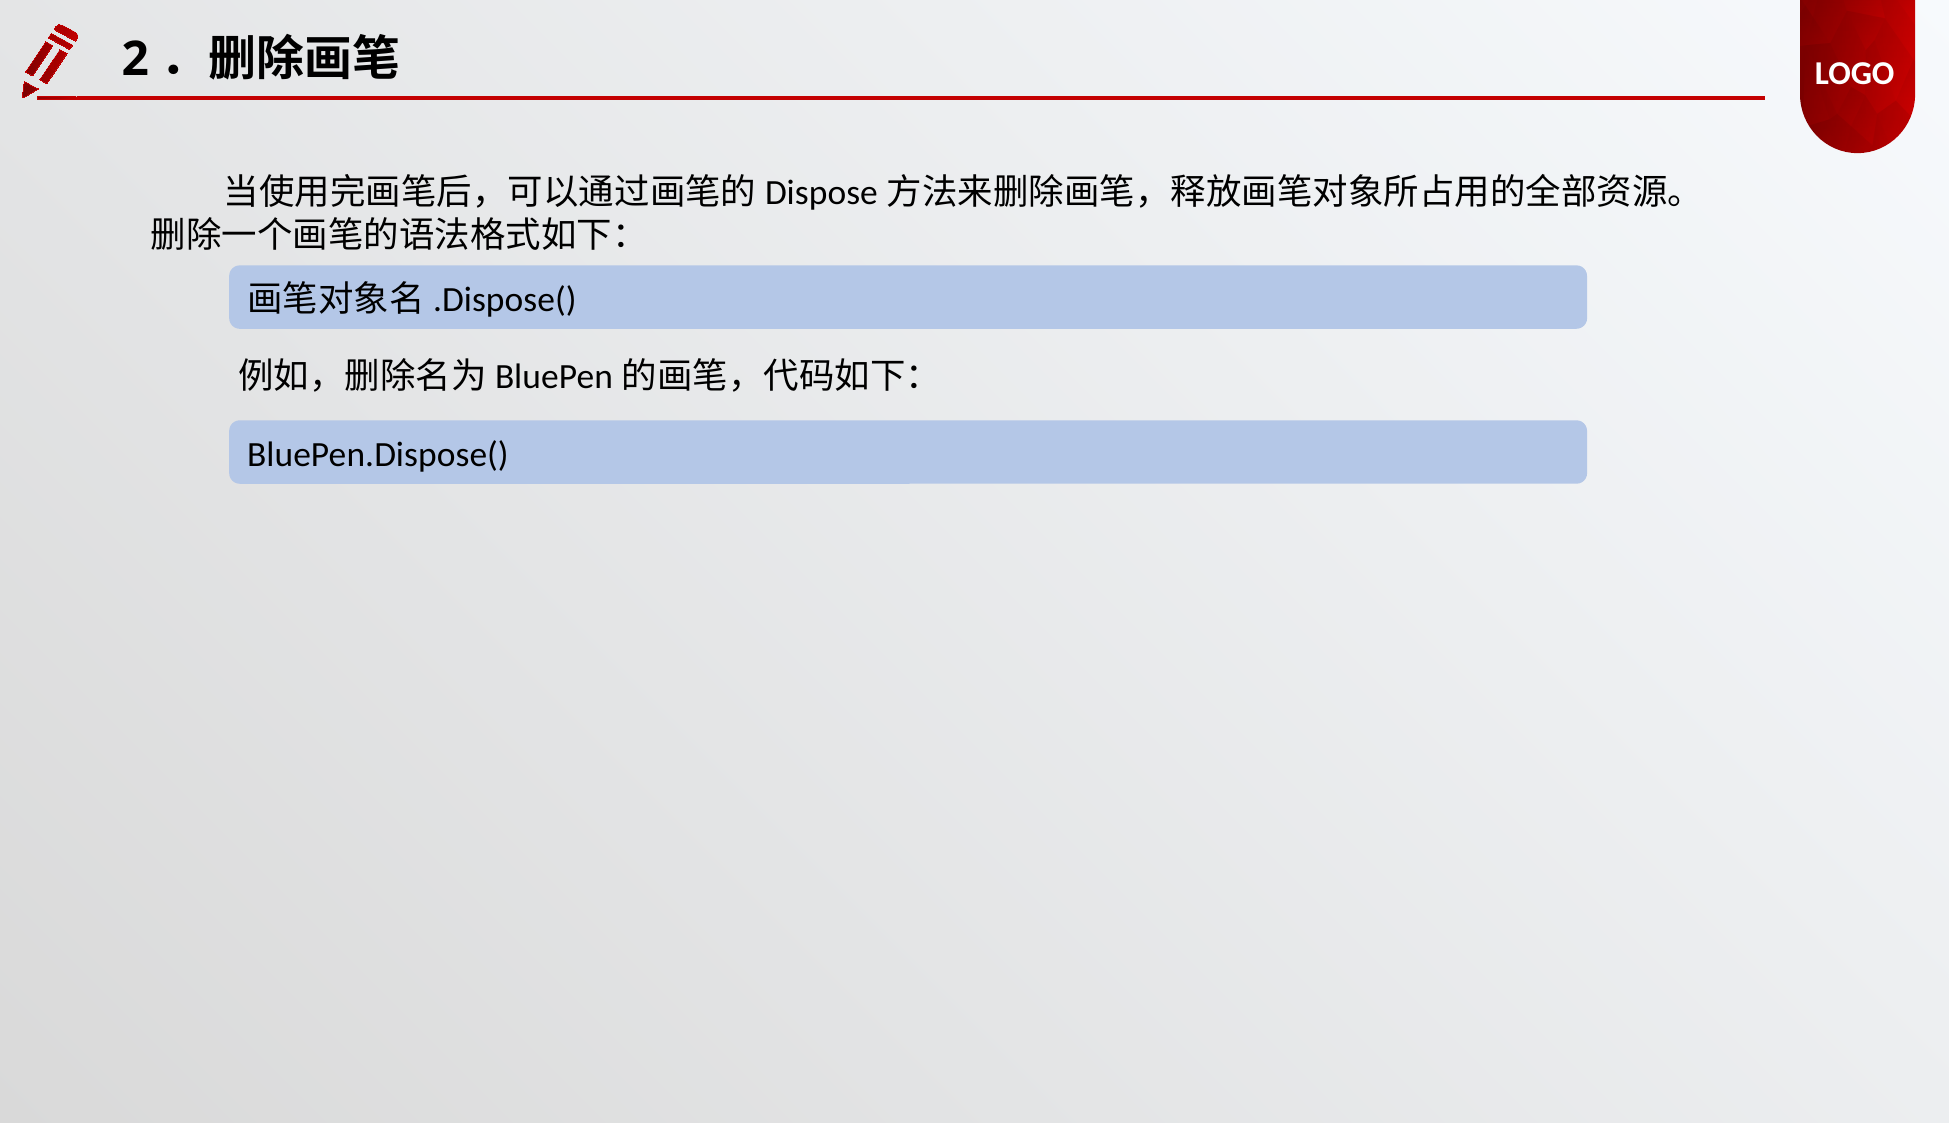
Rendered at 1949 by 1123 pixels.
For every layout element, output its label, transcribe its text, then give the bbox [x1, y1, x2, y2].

picture [40, 50, 67, 83]
picture [54, 24, 78, 41]
picture [22, 82, 37, 97]
picture [48, 33, 73, 49]
picture [26, 42, 52, 75]
text_box 当使用完画笔后，可以通过画笔的Dispose方法来删除画笔，释放画笔对象所占用的全部资源。删除一个画笔的语法格式如下： [136, 162, 1711, 262]
text_box BluePen.Dispose() [229, 420, 1588, 484]
text_box 2．删除画笔 [101, 17, 456, 95]
text_box 画笔对象名.Dispose() [229, 265, 1588, 329]
text_box 例如，删除名为BluePen的画笔，代码如下： [223, 345, 956, 403]
picture [1800, 0, 1916, 154]
